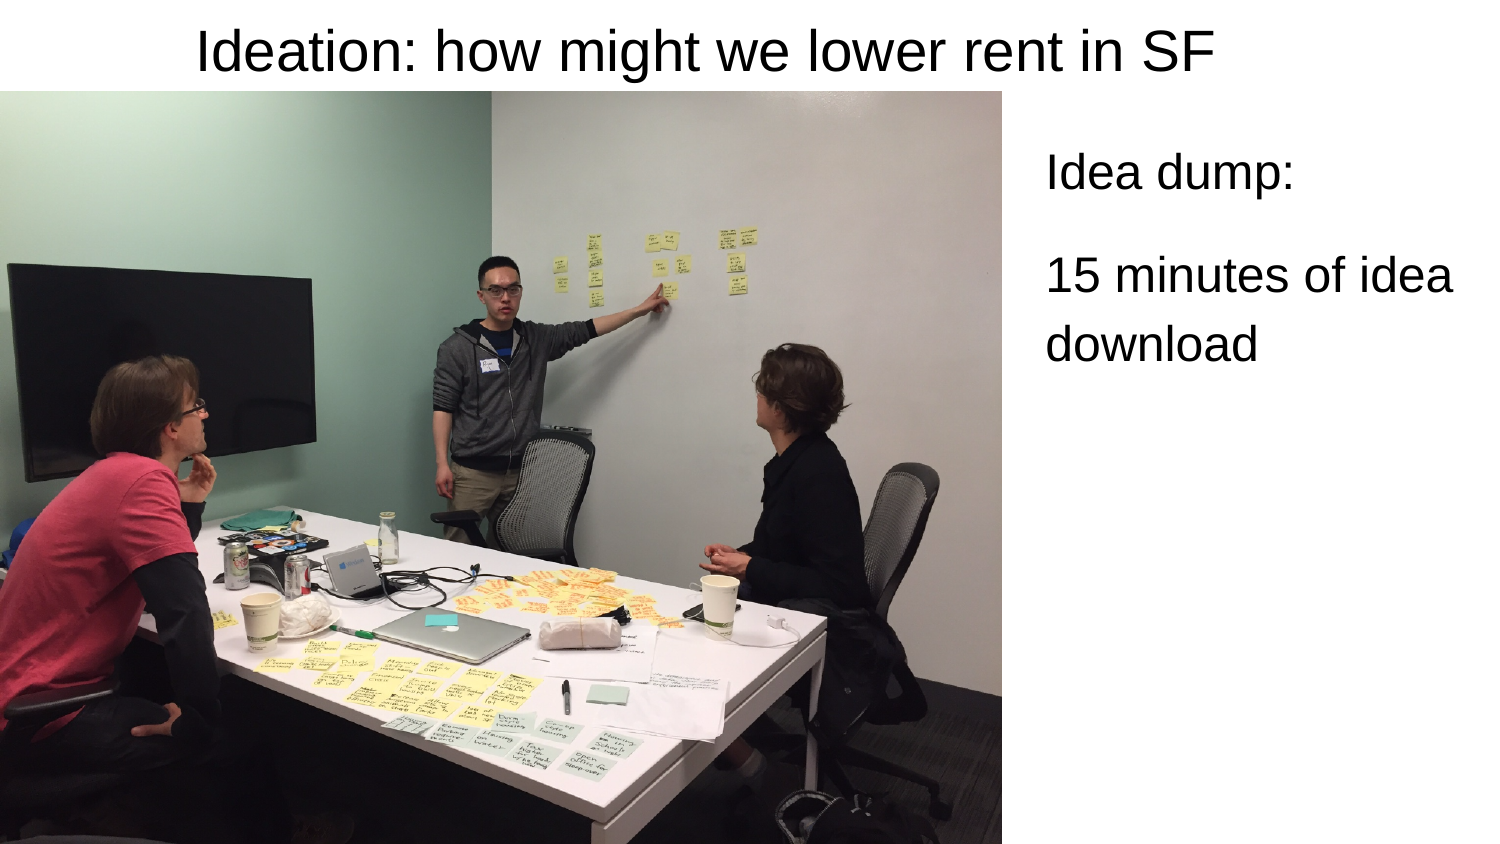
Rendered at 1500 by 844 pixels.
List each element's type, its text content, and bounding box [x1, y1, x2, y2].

title Ideation: how might we lower rent in SF [179, 0, 1304, 92]
picture [0, 91, 1003, 844]
list Idea dump: 15 minutes of idea download [1030, 115, 1480, 801]
